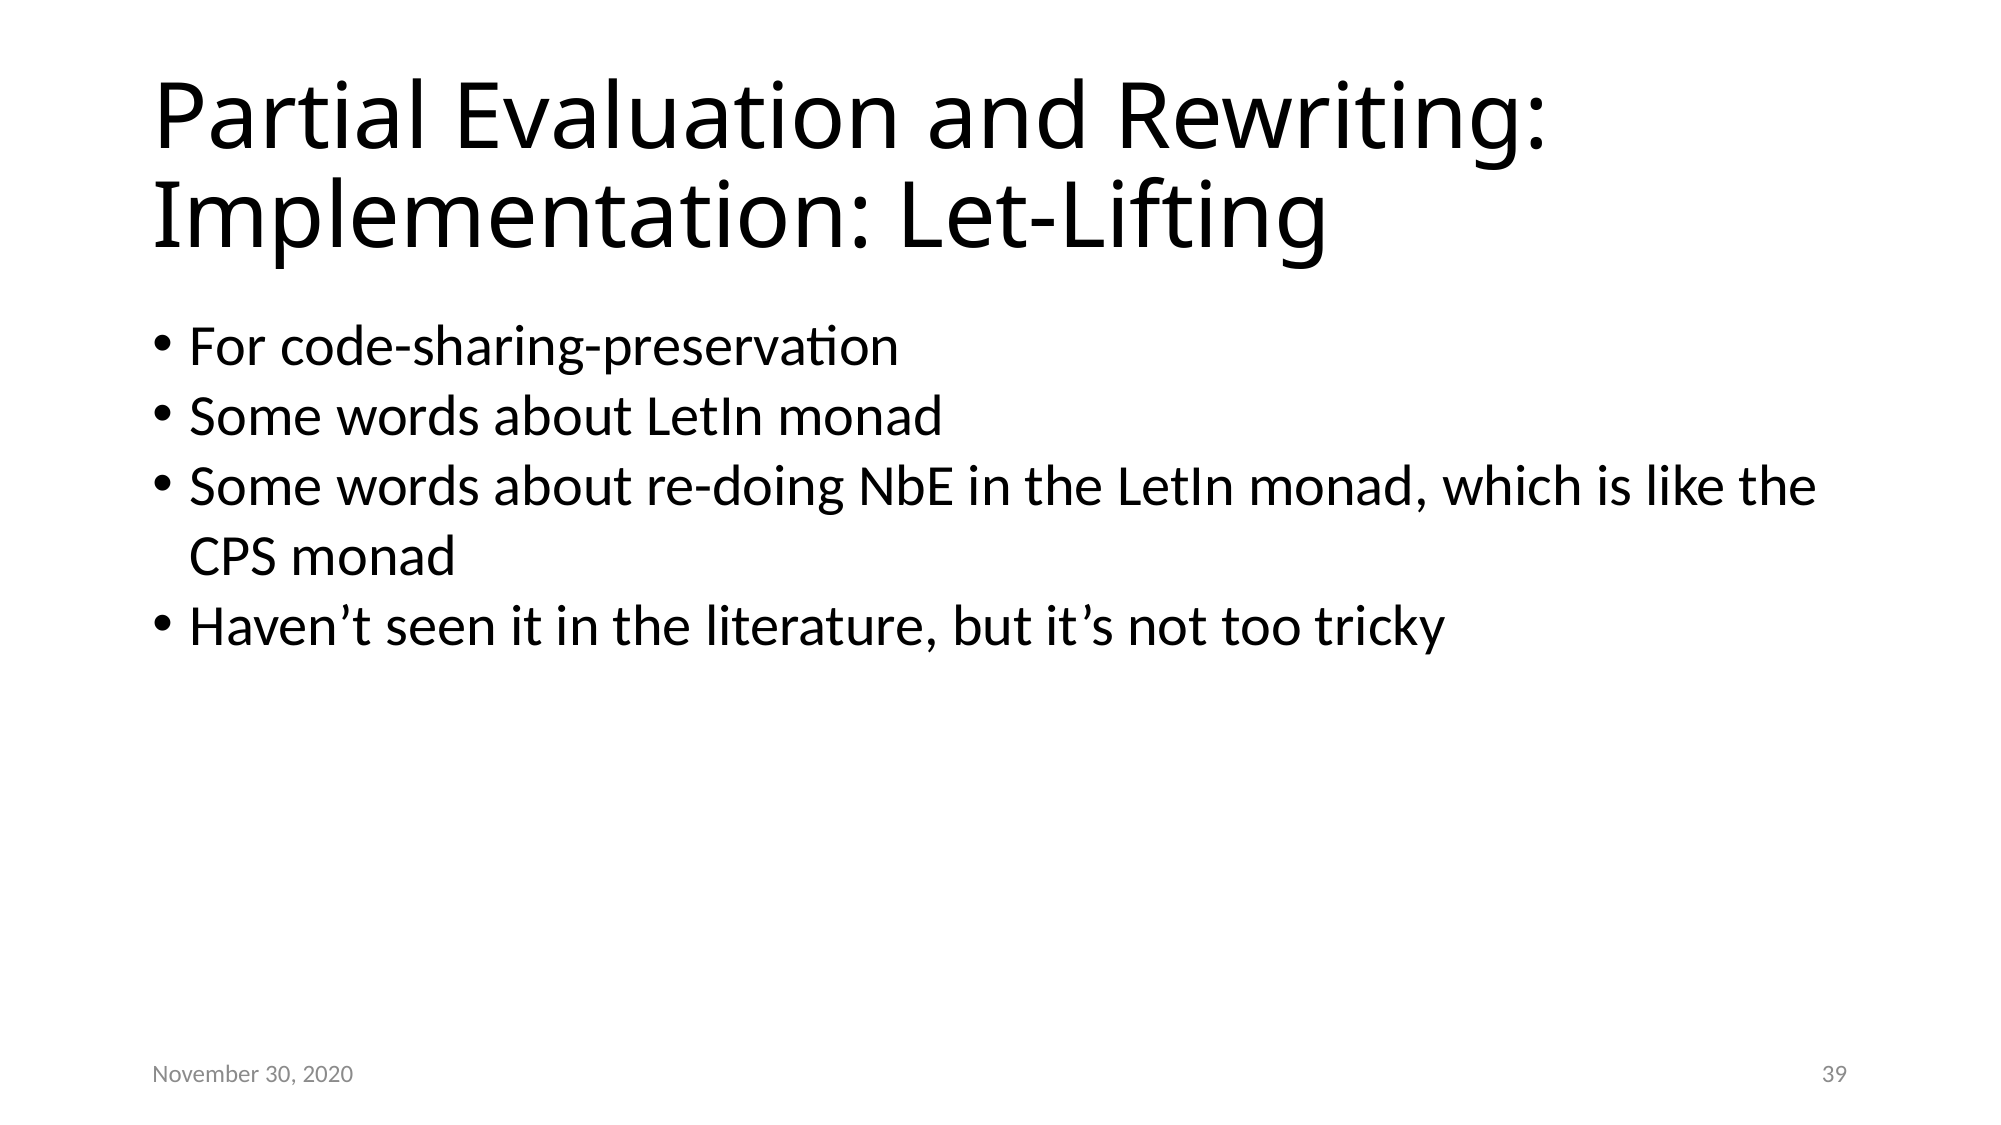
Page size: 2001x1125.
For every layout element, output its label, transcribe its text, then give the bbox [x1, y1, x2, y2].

slide_number 39 [1412, 1042, 1863, 1103]
list For code-sharing-preservation Some words about LetIn monad Some words about re-doing NbE in the LetIn monad, which is like the CPS monad Haven’t seen it in the literature, but it’s not too tricky [137, 299, 1863, 1014]
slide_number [137, 1042, 588, 1103]
title Partial Evaluation and Rewriting: Implementation: Let-Lifting [137, 59, 1863, 278]
